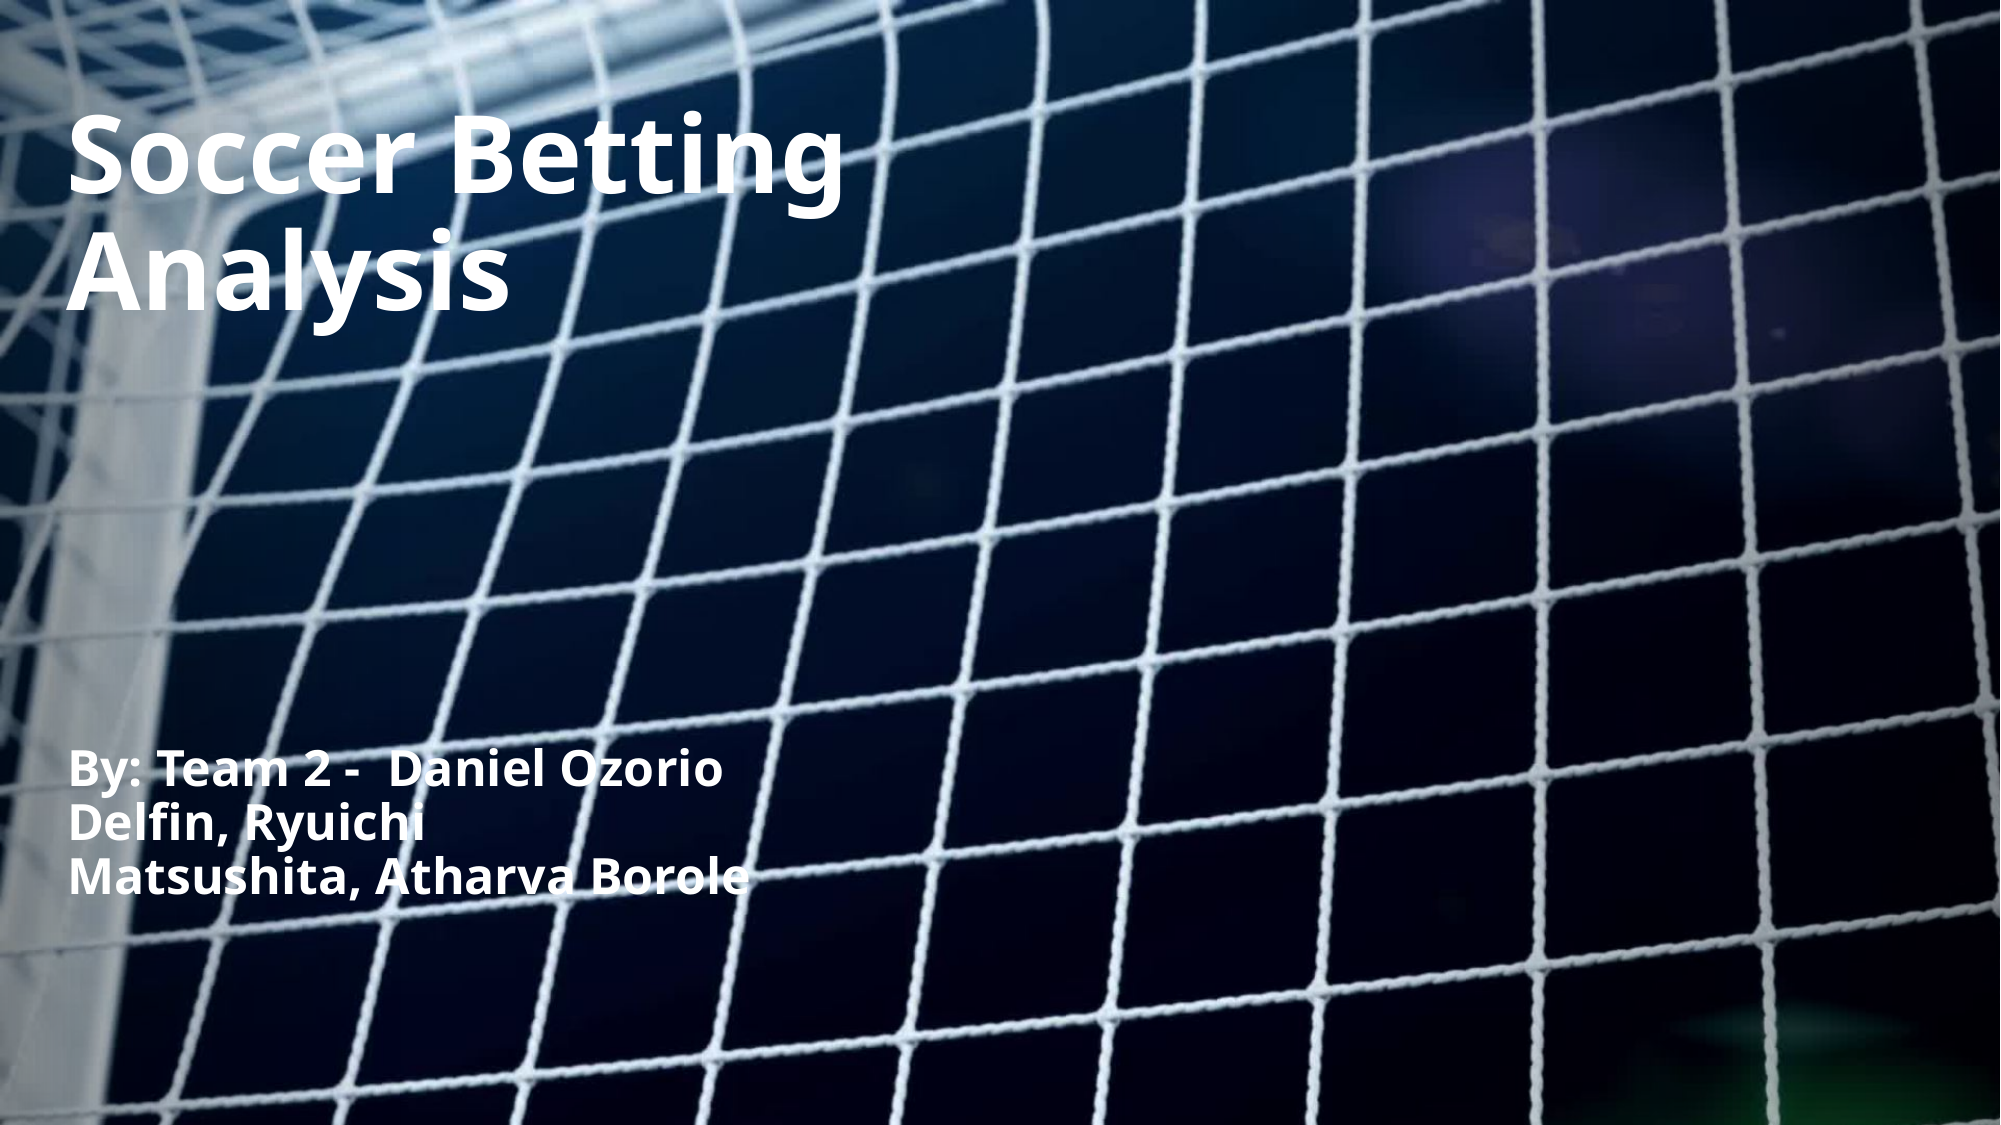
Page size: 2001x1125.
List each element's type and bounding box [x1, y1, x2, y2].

text_box [0, 0, 2000, 1125]
